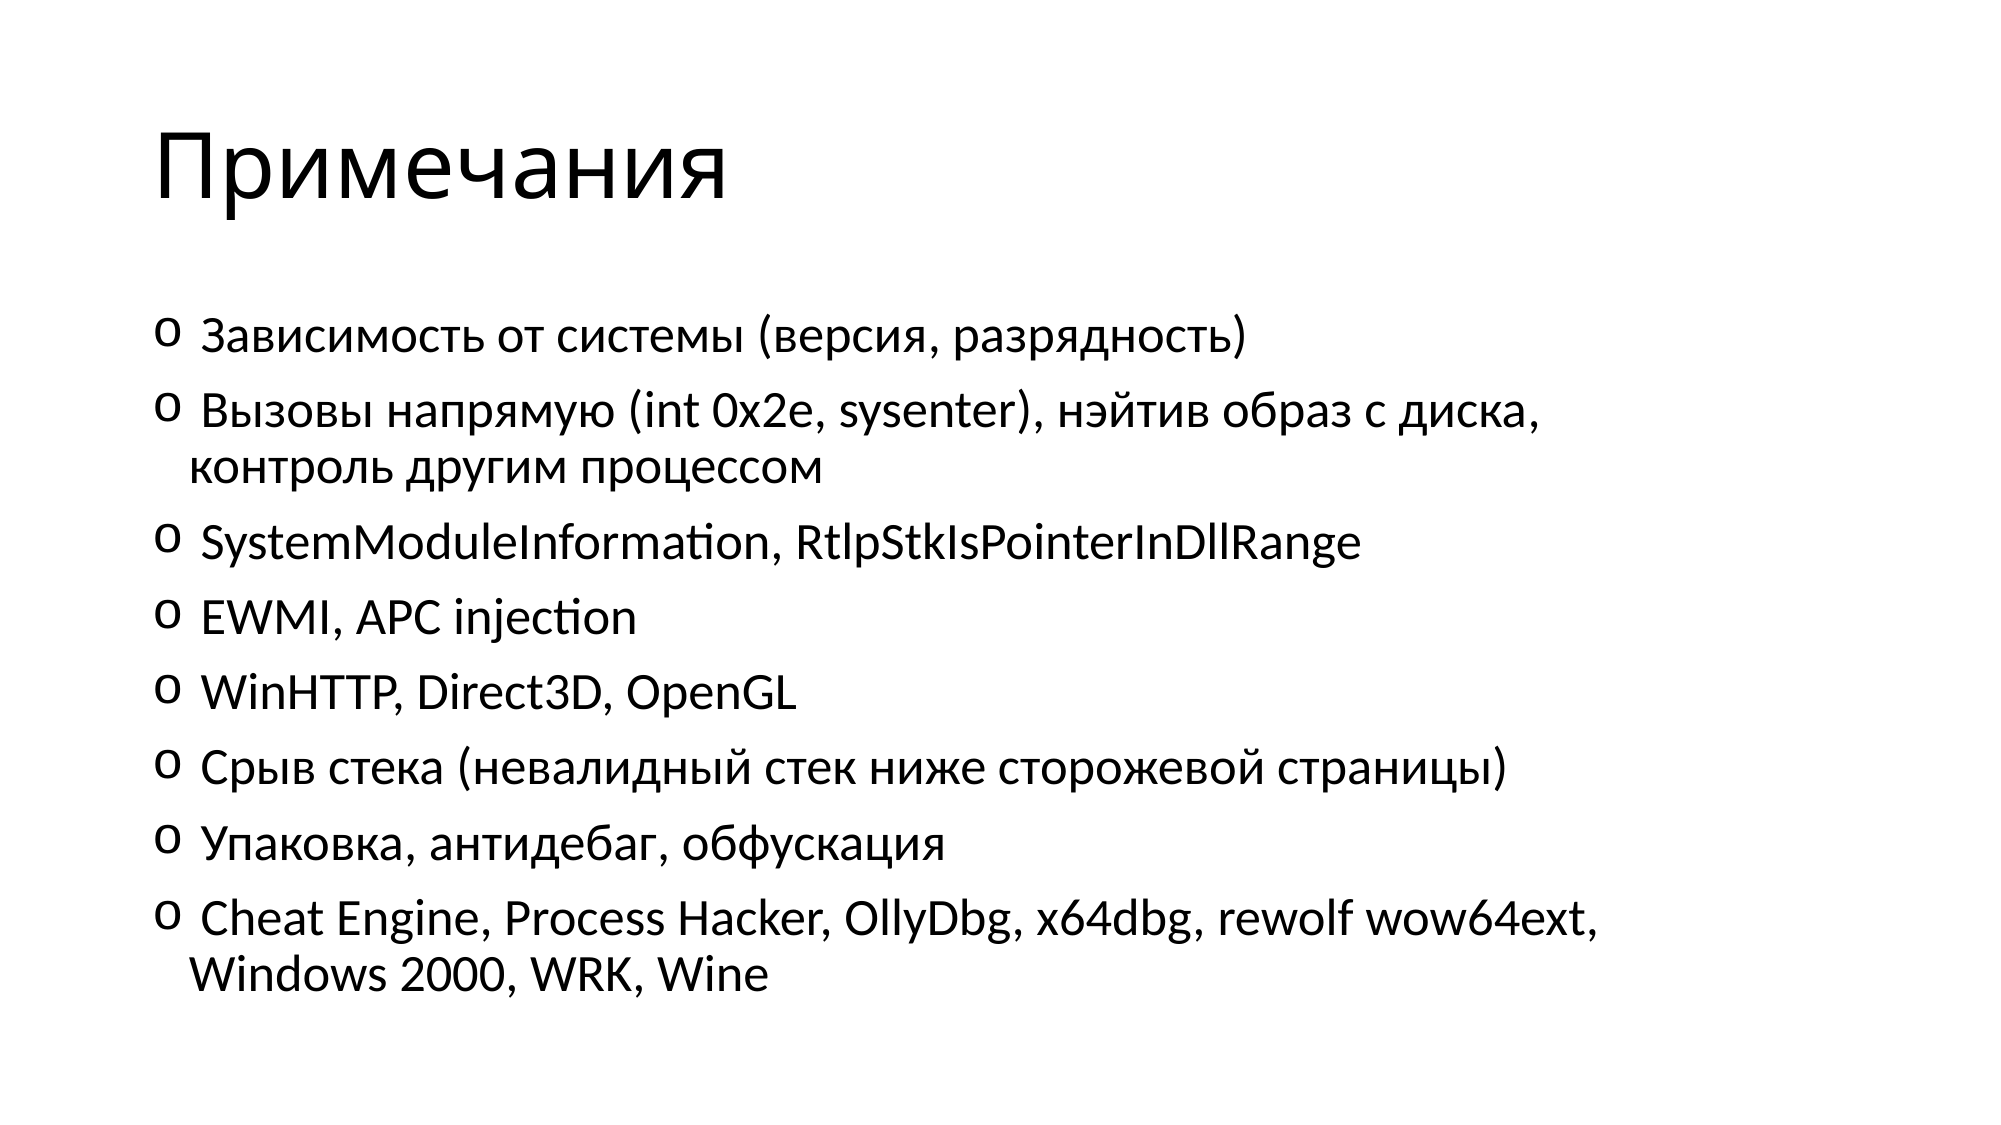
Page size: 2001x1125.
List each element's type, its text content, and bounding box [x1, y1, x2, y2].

title Примечания [137, 59, 1863, 278]
list Зависимость от системы (версия, разрядность) Вызовы напрямую (int 0x2e, sysenter), нэйтив образ с диска, контроль другим процессом SystemModuleInformation, RtlpStkIsPointerInDllRange EWMI, APC injection WinHTTP, Direct3D, OpenGL Срыв стека (невалидный стек ниже сторожевой страницы) Упаковка, антидебаг, обфускация Сheat Engine, Process Hacker, OllyDbg, x64dbg, rewolf wow64ext, Windows 2000, WRK, Wine [137, 299, 1749, 1014]
